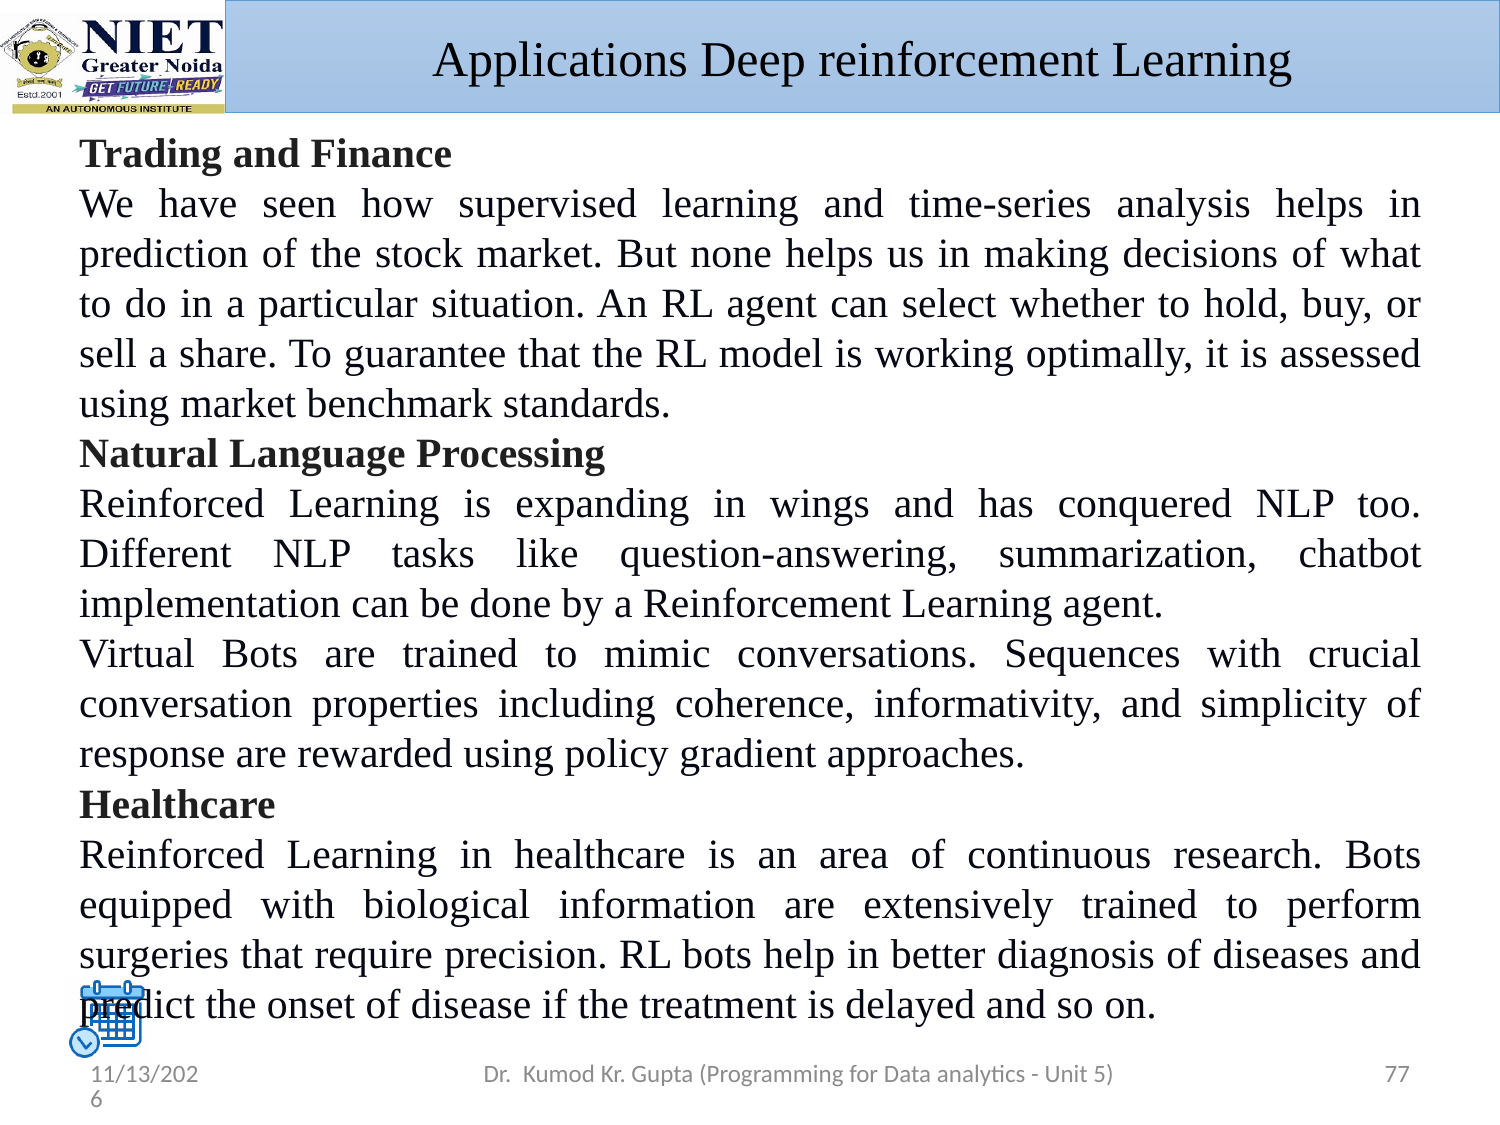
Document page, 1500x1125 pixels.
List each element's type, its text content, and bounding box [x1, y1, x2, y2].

footer Dr. Kumod Kr. Gupta (Programming for Data analytics - Unit 5) [384, 1042, 1214, 1103]
text_box Trading and Finance We have seen how supervised learning and time-series analysis helps in prediction of the stock market. But none helps us in making decisions of what to do in a particular situation. An RL agent can select whether to hold, buy, or sell a share. To guarantee that the RL model is working optimally, it is assessed using market benchmark standards. Natural Language Processing Reinforced Learning is expanding in wings and has conquered NLP too. Different NLP tasks like question-answering, summarization, chatbot implementation can be done by a Reinforcement Learning agent. Virtual Bots are trained to mimic conversations. Sequences with crucial conversation properties including coherence, informativity, and simplicity of response are rewarded using policy gradient approaches. Healthcare Reinforced Learning in healthcare is an area of continuous research. Bots equipped with biological information are extensively trained to perform surgeries that require precision. RL bots help in better diagnosis of diseases and predict the onset of disease if the treatment is delayed and so on. [64, 118, 1438, 1034]
title Applications Deep reinforcement Learning [225, 0, 1500, 113]
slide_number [75, 1042, 225, 1103]
picture [62, 974, 151, 1063]
picture [0, 0, 225, 141]
slide_number 77 [1304, 1042, 1425, 1103]
